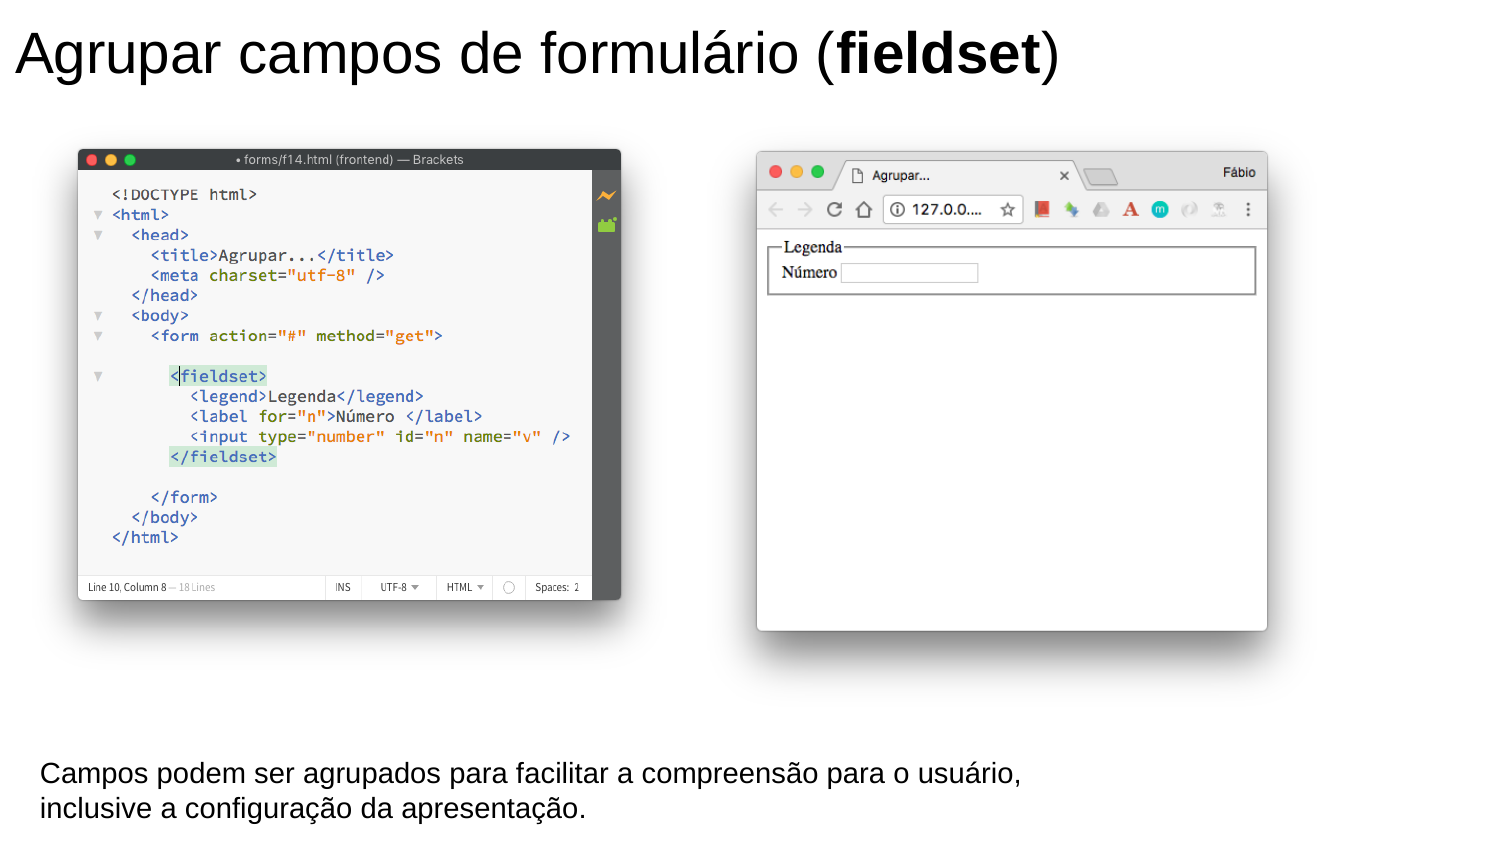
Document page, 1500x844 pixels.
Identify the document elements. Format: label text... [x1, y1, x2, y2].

picture [698, 118, 1326, 715]
title Agrupar campos de formulário (fieldset) [0, 0, 1500, 94]
picture [24, 118, 674, 676]
text_box Campos podem ser agrupados para facilitar a compreensão para o usuário, inclusive a configuração da apresentação. [24, 739, 1146, 823]
